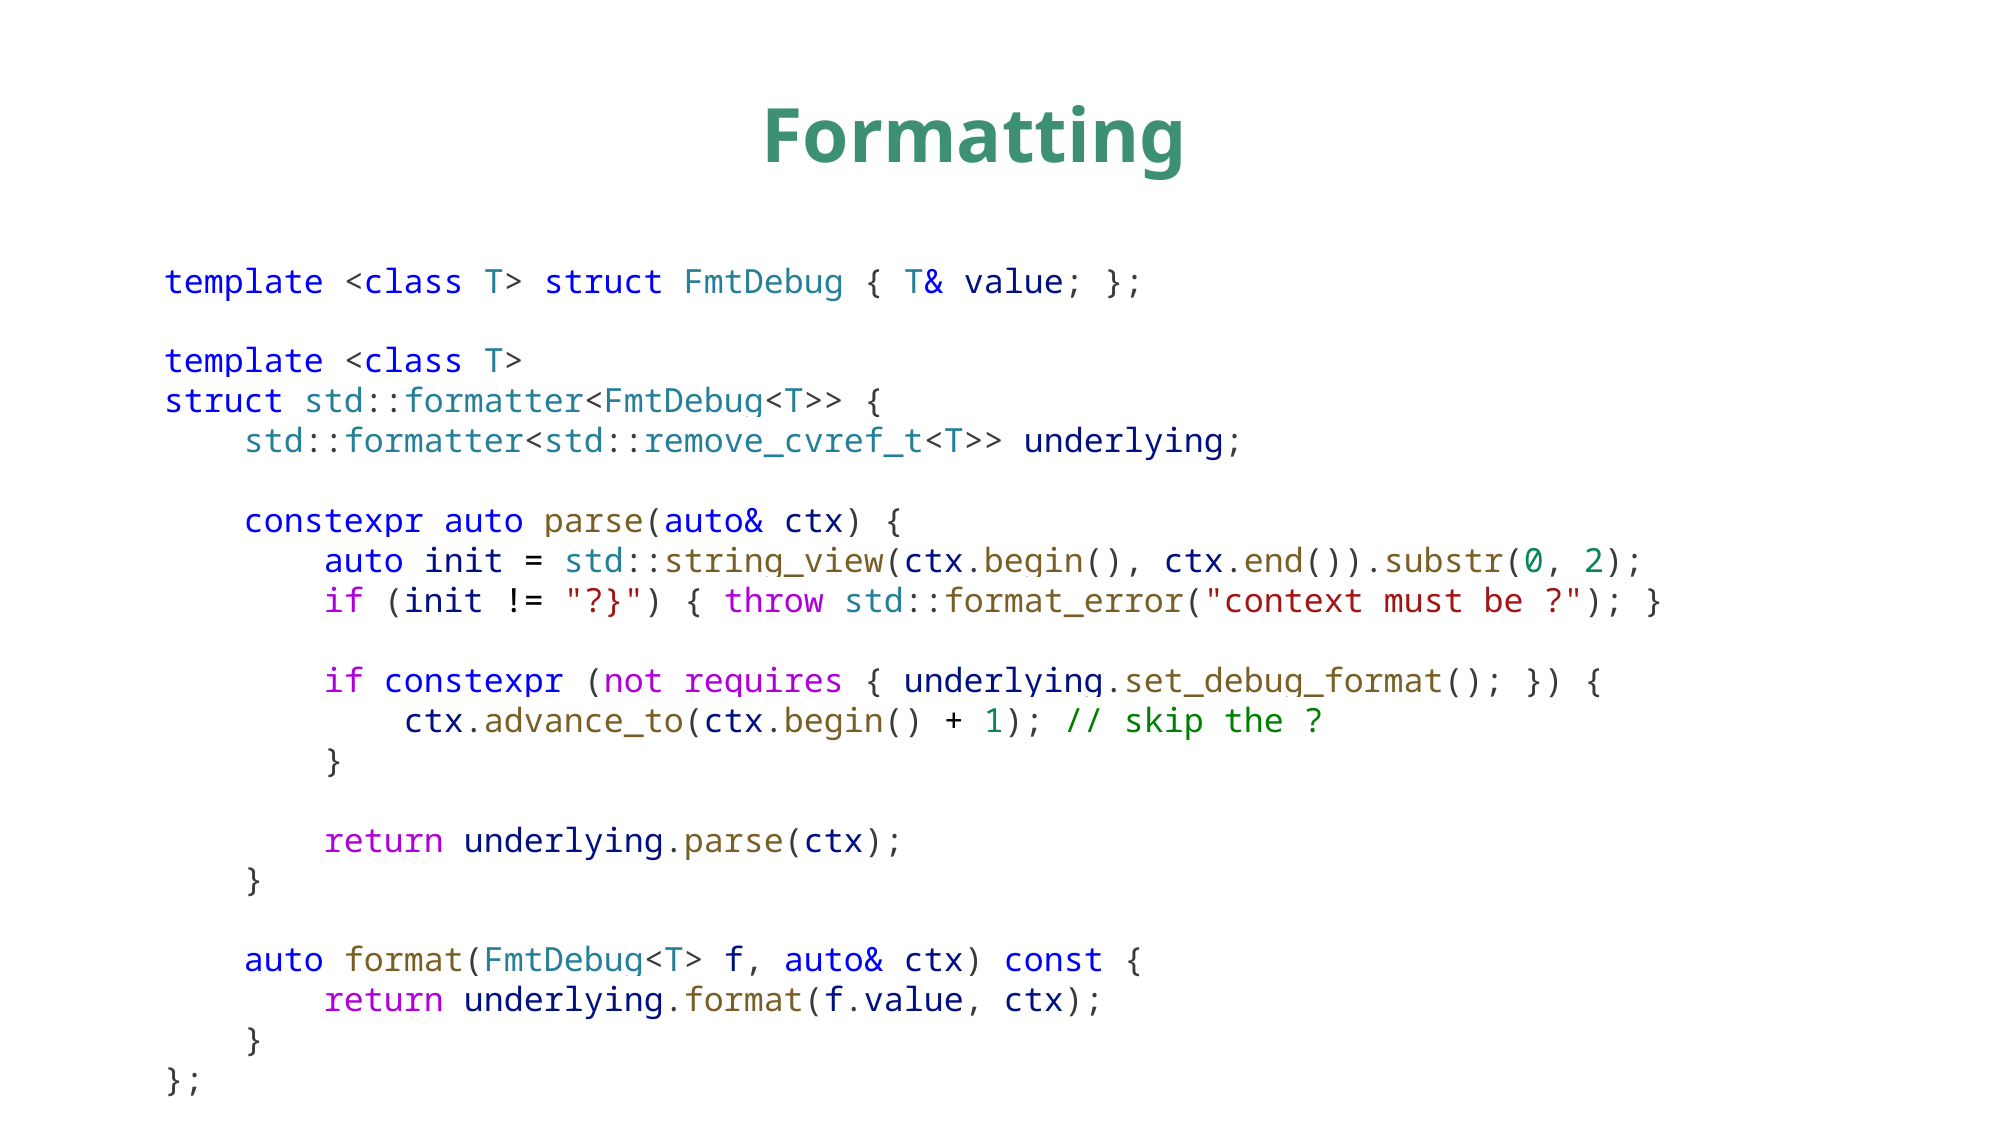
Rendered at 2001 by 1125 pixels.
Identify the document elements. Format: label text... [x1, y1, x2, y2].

title Formatting [100, 90, 1849, 276]
text_box template <class T> struct FmtDebug { T& value; }; template <class T> struct std::formatter<FmtDebug<T>> { std::formatter<std::remove_cvref_t<T>> underlying; constexpr auto parse(auto& ctx) { auto init = std::string_view(ctx.begin(), ctx.end()).substr(0, 2); if (init != "?}") { throw std::format_error("context must be ?"); } if constexpr (not requires { underlying.set_debug_format(); }) { ctx.advance_to(ctx.begin() + 1); // skip the ? } return underlying.parse(ctx); } auto format(FmtDebug<T> f, auto& ctx) const { return underlying.format(f.value, ctx); } }; [149, 252, 1679, 1106]
